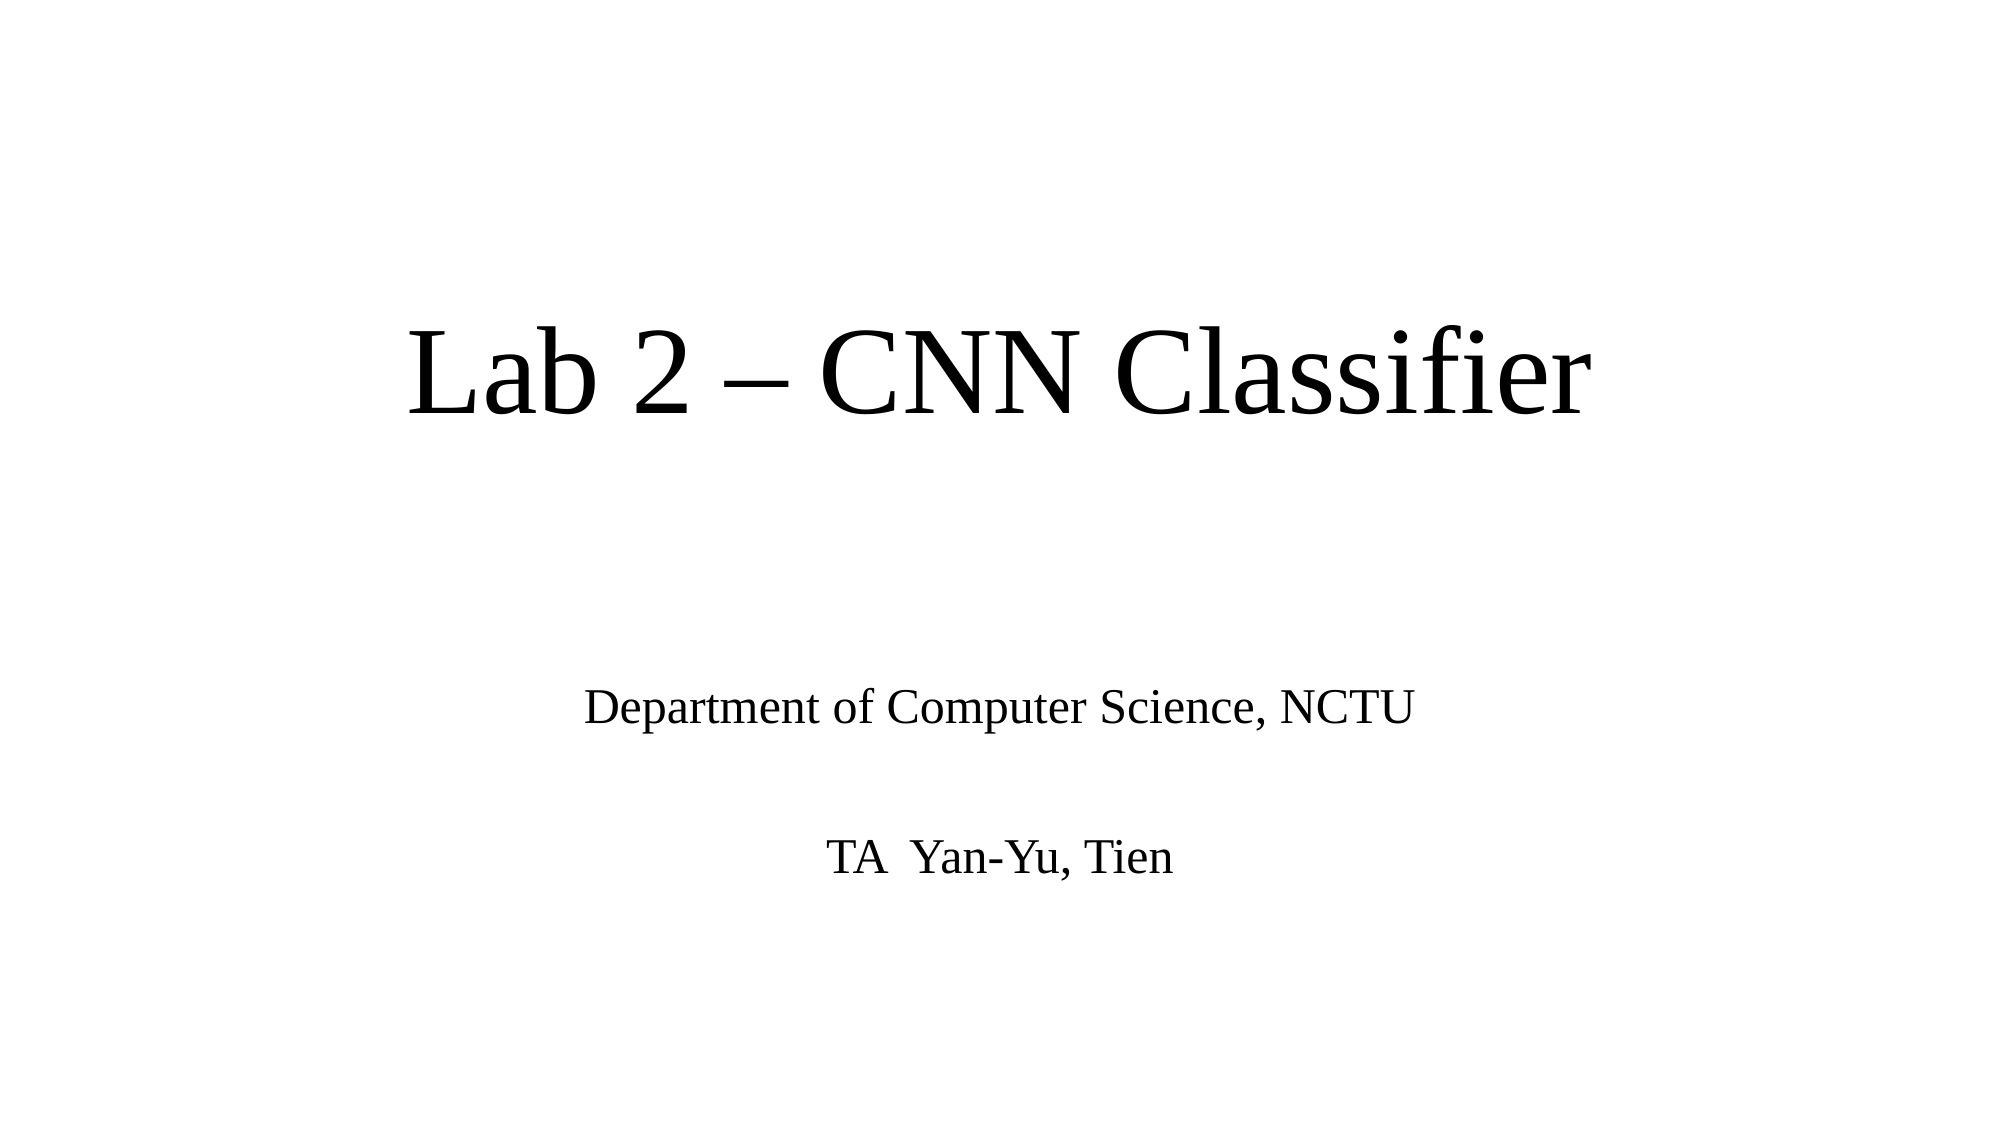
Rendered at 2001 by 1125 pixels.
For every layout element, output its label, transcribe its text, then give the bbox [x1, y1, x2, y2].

title Lab 2 – CNN Classifier [0, 207, 2000, 449]
subtitle Department of Computer Science, NCTU TA Yan-Yu, Tien [362, 672, 1638, 961]
